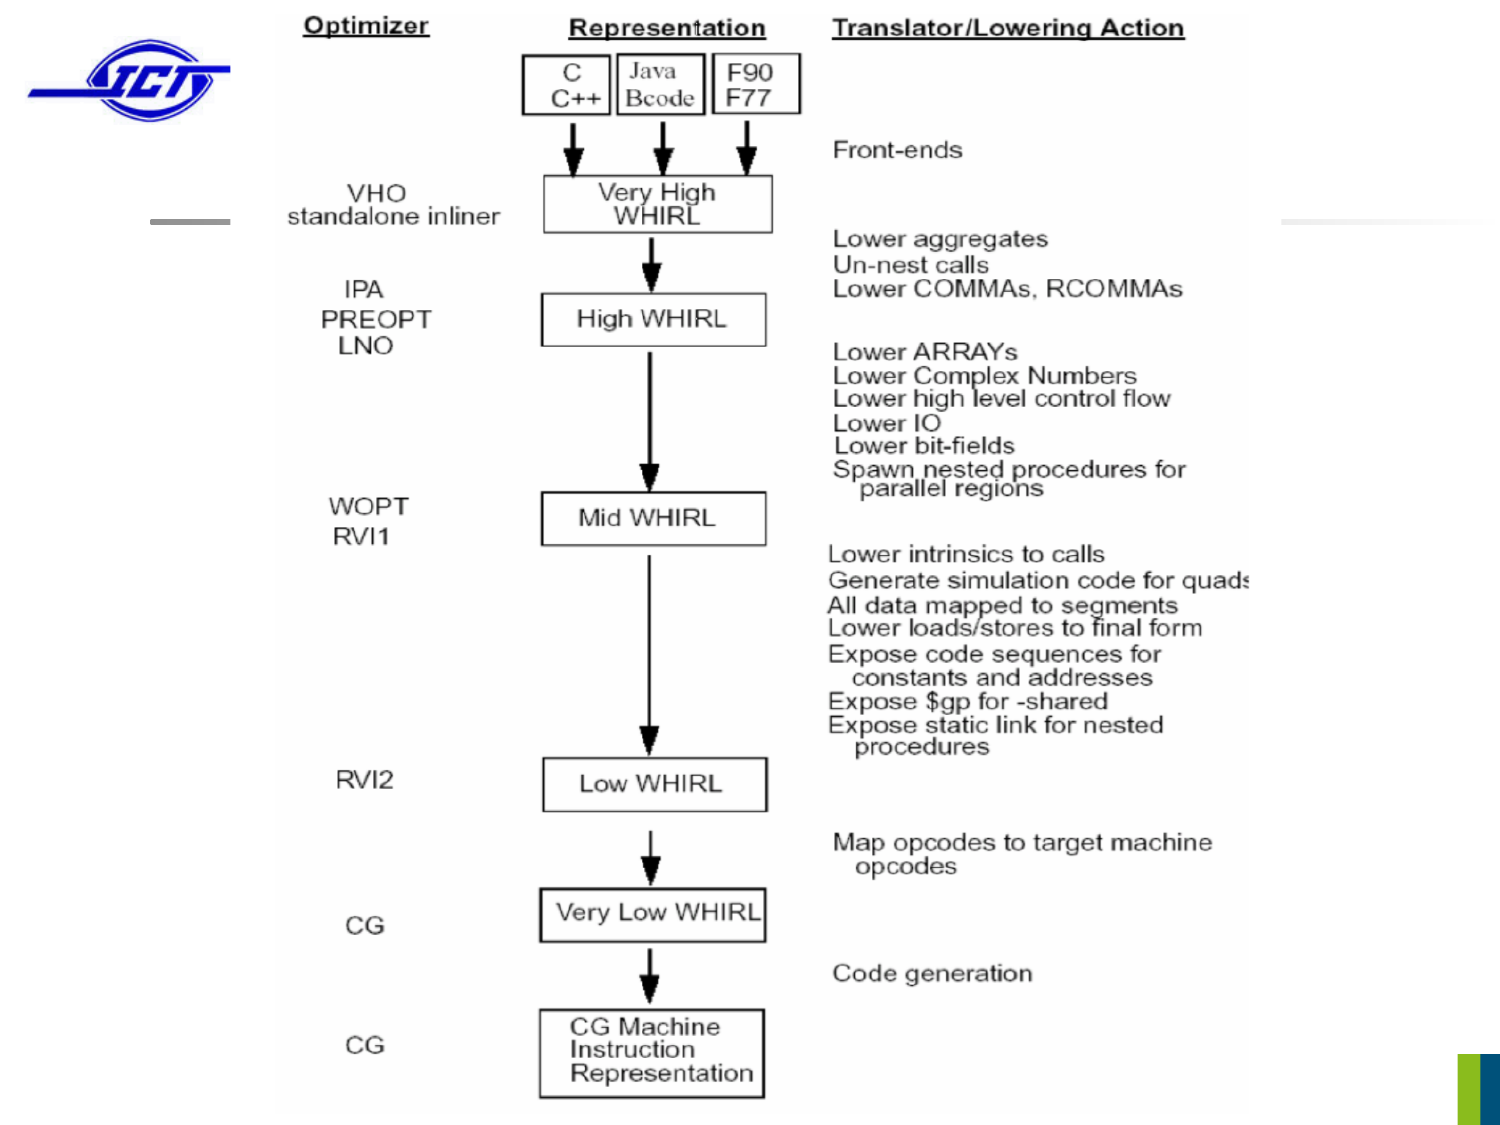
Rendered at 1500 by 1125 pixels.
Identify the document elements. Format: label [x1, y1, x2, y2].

picture [24, 6, 1282, 1125]
